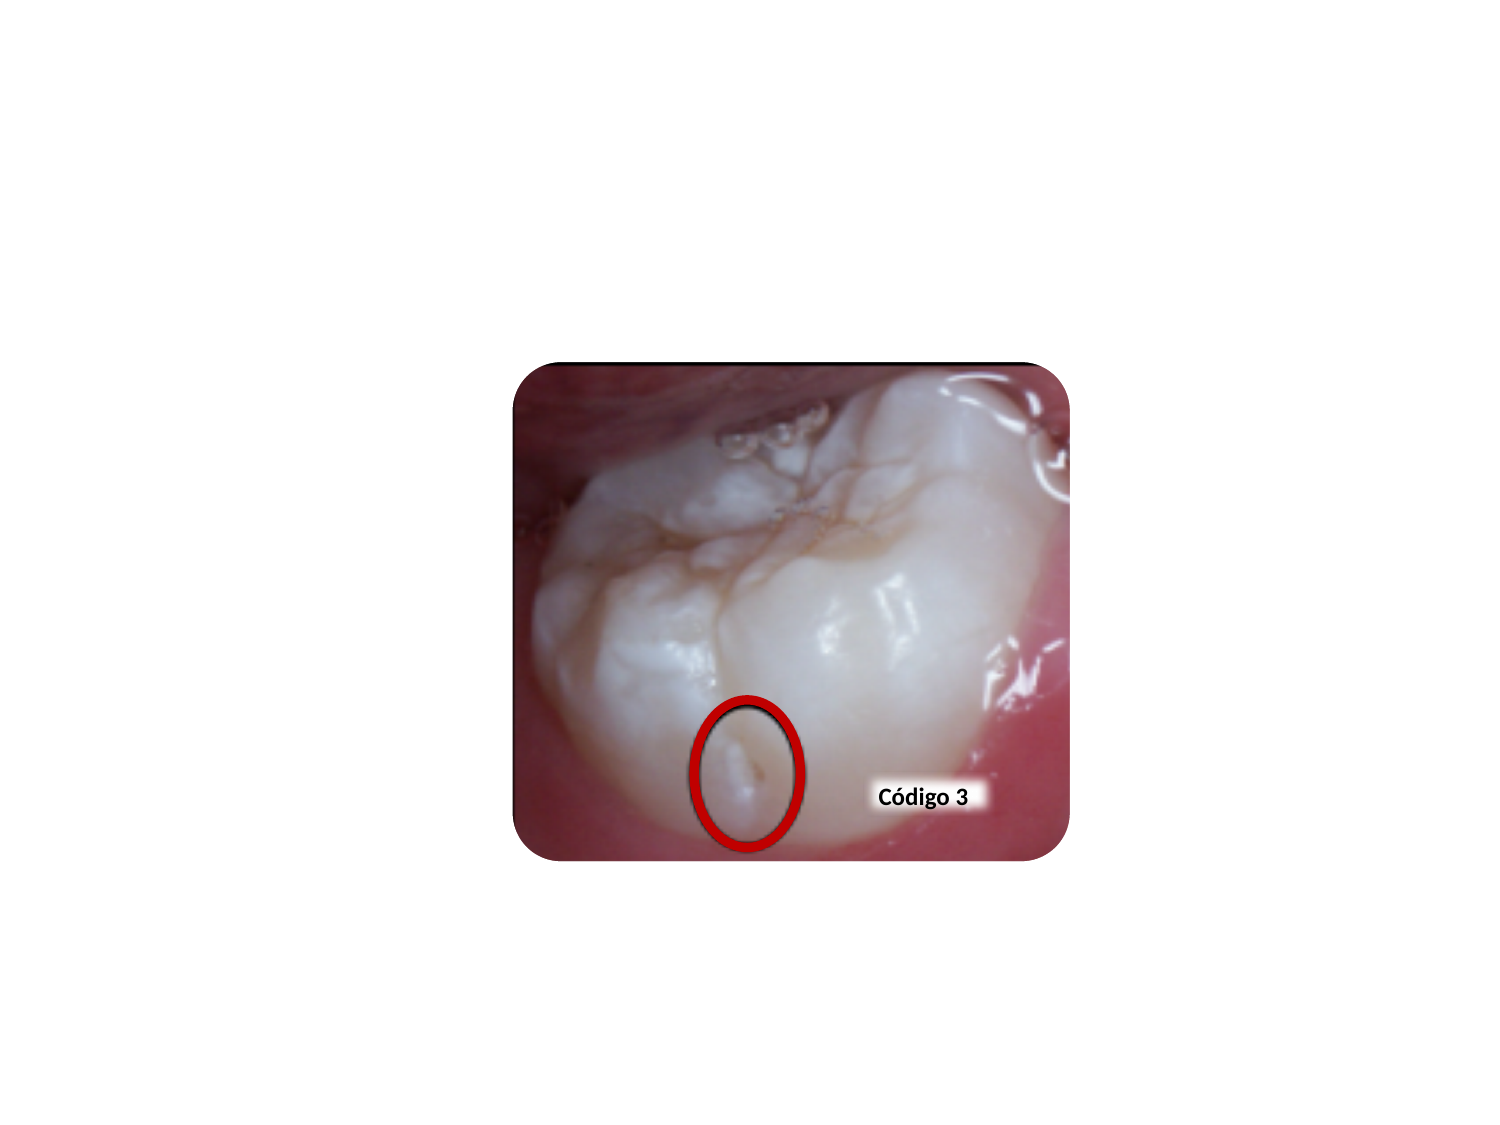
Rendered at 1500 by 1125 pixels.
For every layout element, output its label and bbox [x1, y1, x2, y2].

text_box [510, 359, 1073, 864]
